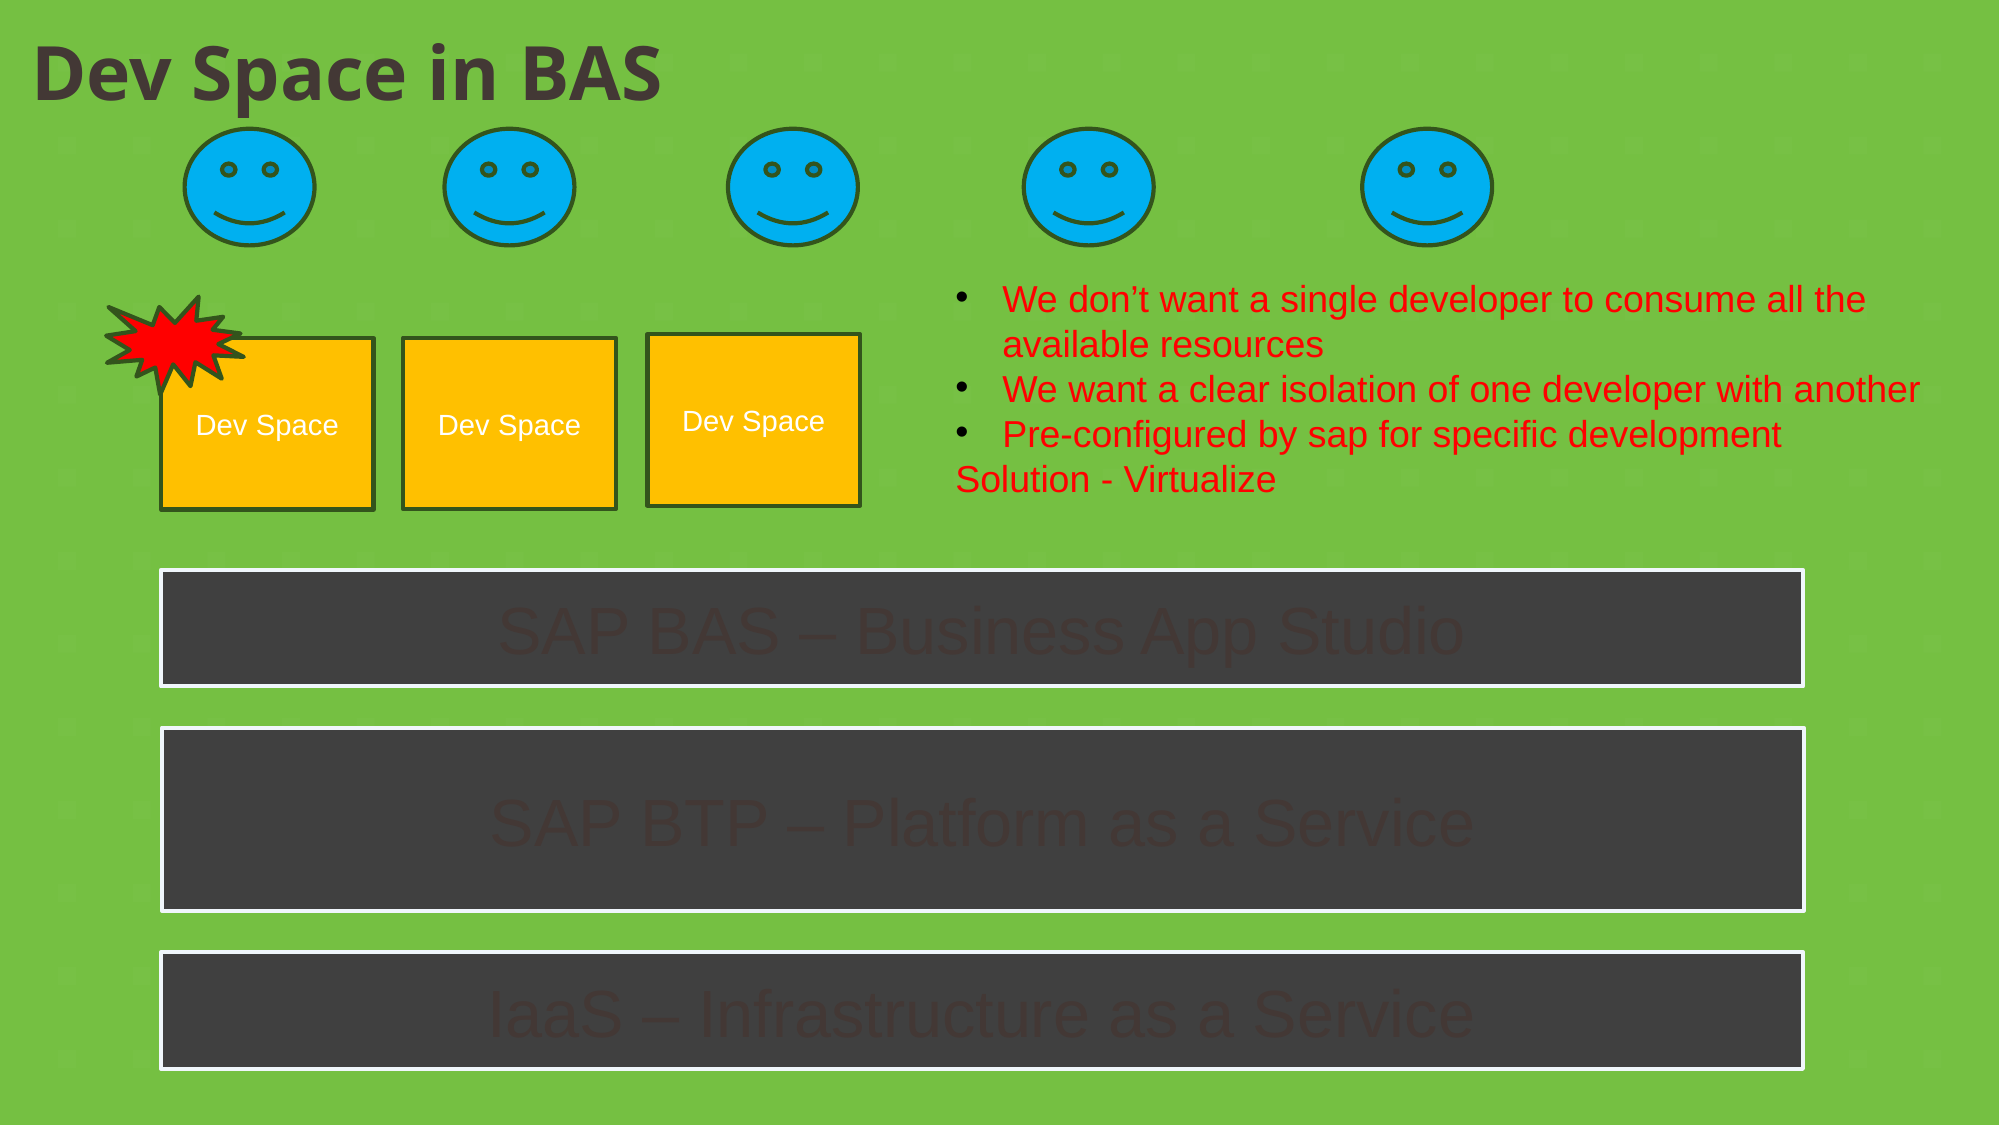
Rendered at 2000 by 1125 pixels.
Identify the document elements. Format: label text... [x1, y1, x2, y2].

text_box [442, 126, 577, 248]
text_box We don’t want a single developer to consume all the available resources We want a clear isolation of one developer with another Pre-configured by sap for specific development Solution - Virtualize [940, 267, 1969, 507]
text_box [1360, 126, 1495, 248]
title Dev Space in BAS [31, 12, 1831, 129]
text_box [104, 294, 246, 397]
text_box SAP BAS – Business App Studio [159, 568, 1805, 688]
text_box Dev Space [159, 336, 376, 512]
text_box [725, 126, 860, 248]
text_box IaaS – Infrastructure as a Service [159, 950, 1805, 1071]
text_box Dev Space [401, 336, 618, 511]
text_box [1021, 126, 1156, 248]
text_box SAP BTP – Platform as a Service [160, 726, 1806, 913]
text_box [182, 126, 317, 248]
text_box Dev Space [645, 332, 862, 508]
